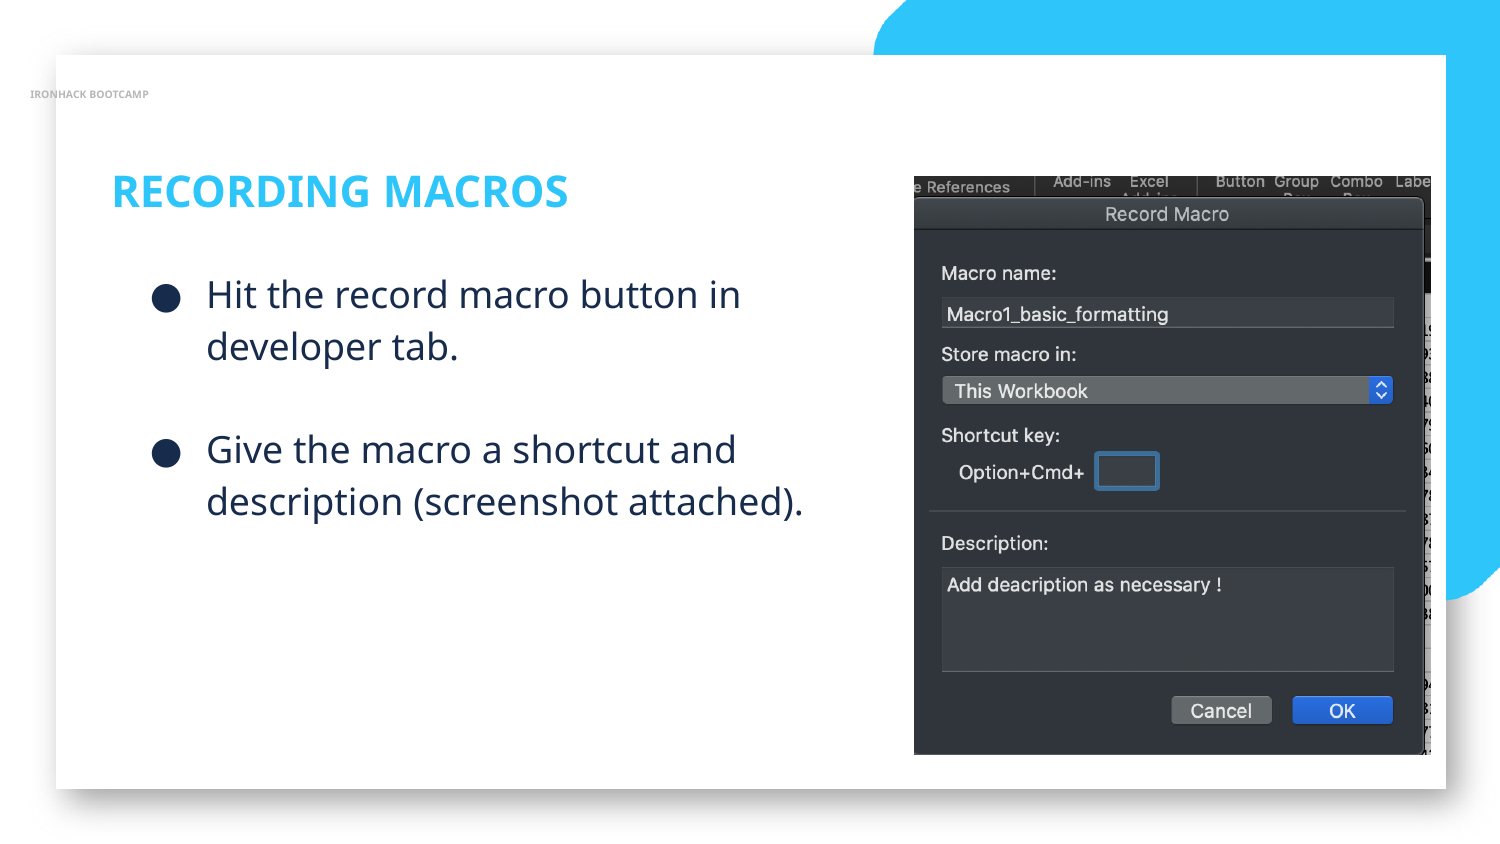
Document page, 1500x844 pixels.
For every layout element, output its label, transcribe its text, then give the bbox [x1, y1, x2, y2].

text_box RECORDING MACROS [96, 149, 1417, 266]
text_box IRONHACK BOOTCAMP [15, 71, 354, 108]
picture [0, 0, 1500, 844]
text_box Hit the record macro button in developer tab. Give the macro a shortcut and description (screenshot attached). [115, 249, 858, 733]
